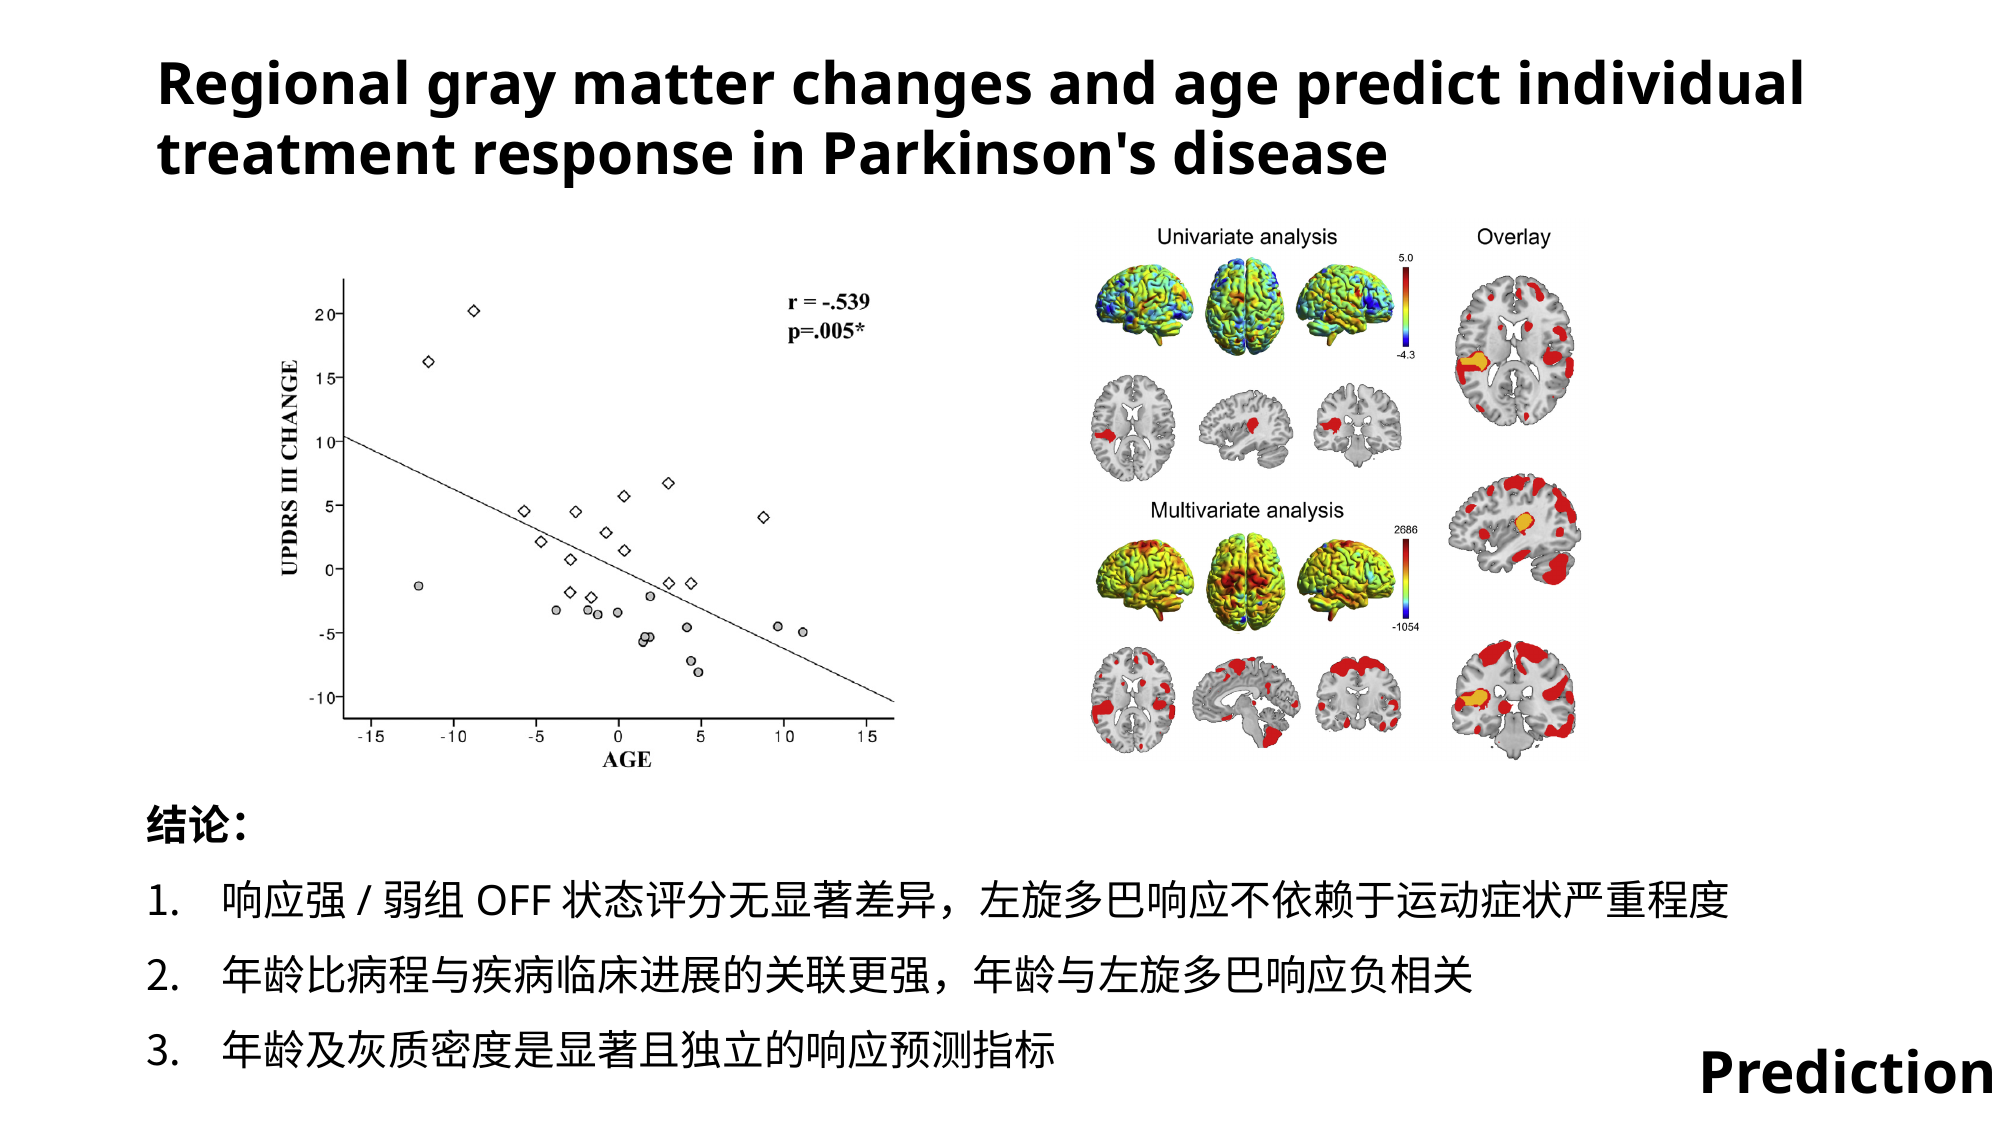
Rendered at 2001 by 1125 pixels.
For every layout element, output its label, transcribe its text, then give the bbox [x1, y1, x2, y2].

picture [1074, 218, 1589, 761]
text_box Regional gray matter changes and age predict individual treatment response in Parkinson's disease [141, 38, 1859, 194]
text_box 结论： 响应强/弱组OFF状态评分无显著差异，左旋多巴响应不依赖于运动症状严重程度 年龄比病程与疾病临床进展的关联更强，年龄与左旋多巴响应负相关 年龄及灰质密度是显著且独立的响应预测指标 [131, 766, 1826, 1082]
text_box Prediction [1683, 1028, 2000, 1113]
picture [268, 257, 912, 788]
